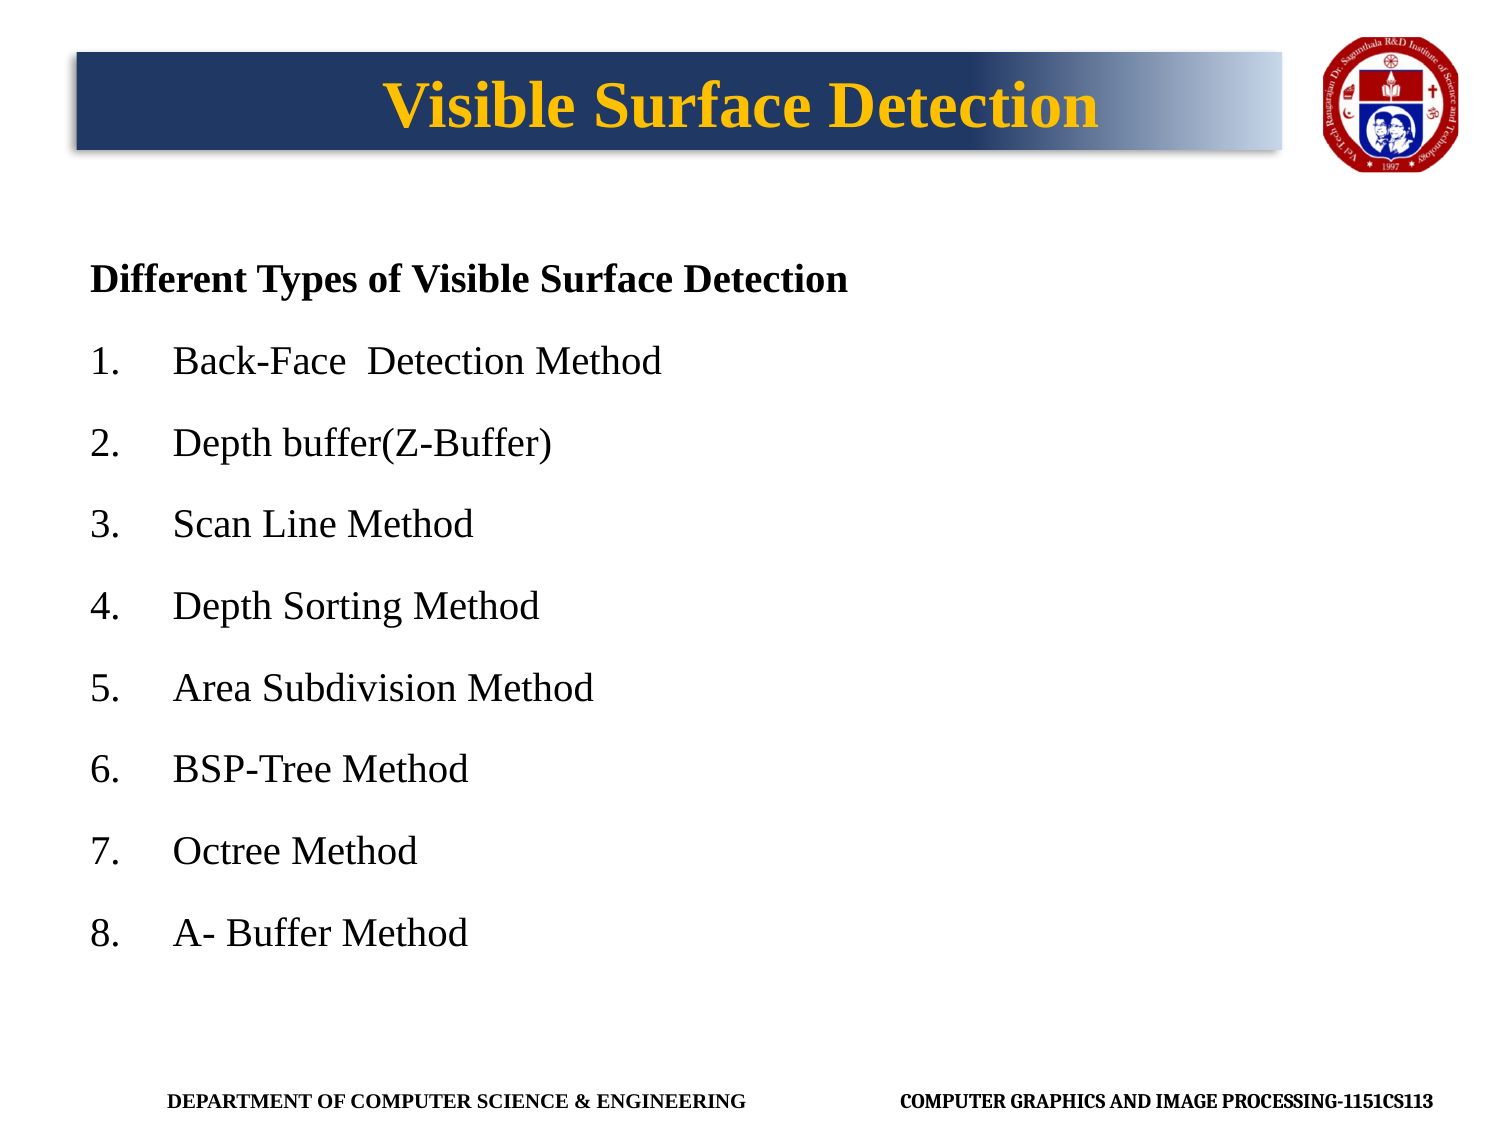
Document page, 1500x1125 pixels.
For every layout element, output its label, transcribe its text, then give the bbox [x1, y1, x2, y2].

list Different Types of Visible Surface Detection Back-Face Detection Method Depth buffer(Z-Buffer) Scan Line Method Depth Sorting Method Area Subdivision Method BSP-Tree Method Octree Method A- Buffer Method [75, 219, 1425, 963]
title Visible Surface Detection [75, 7, 1425, 195]
picture [1425, 38, 1458, 172]
